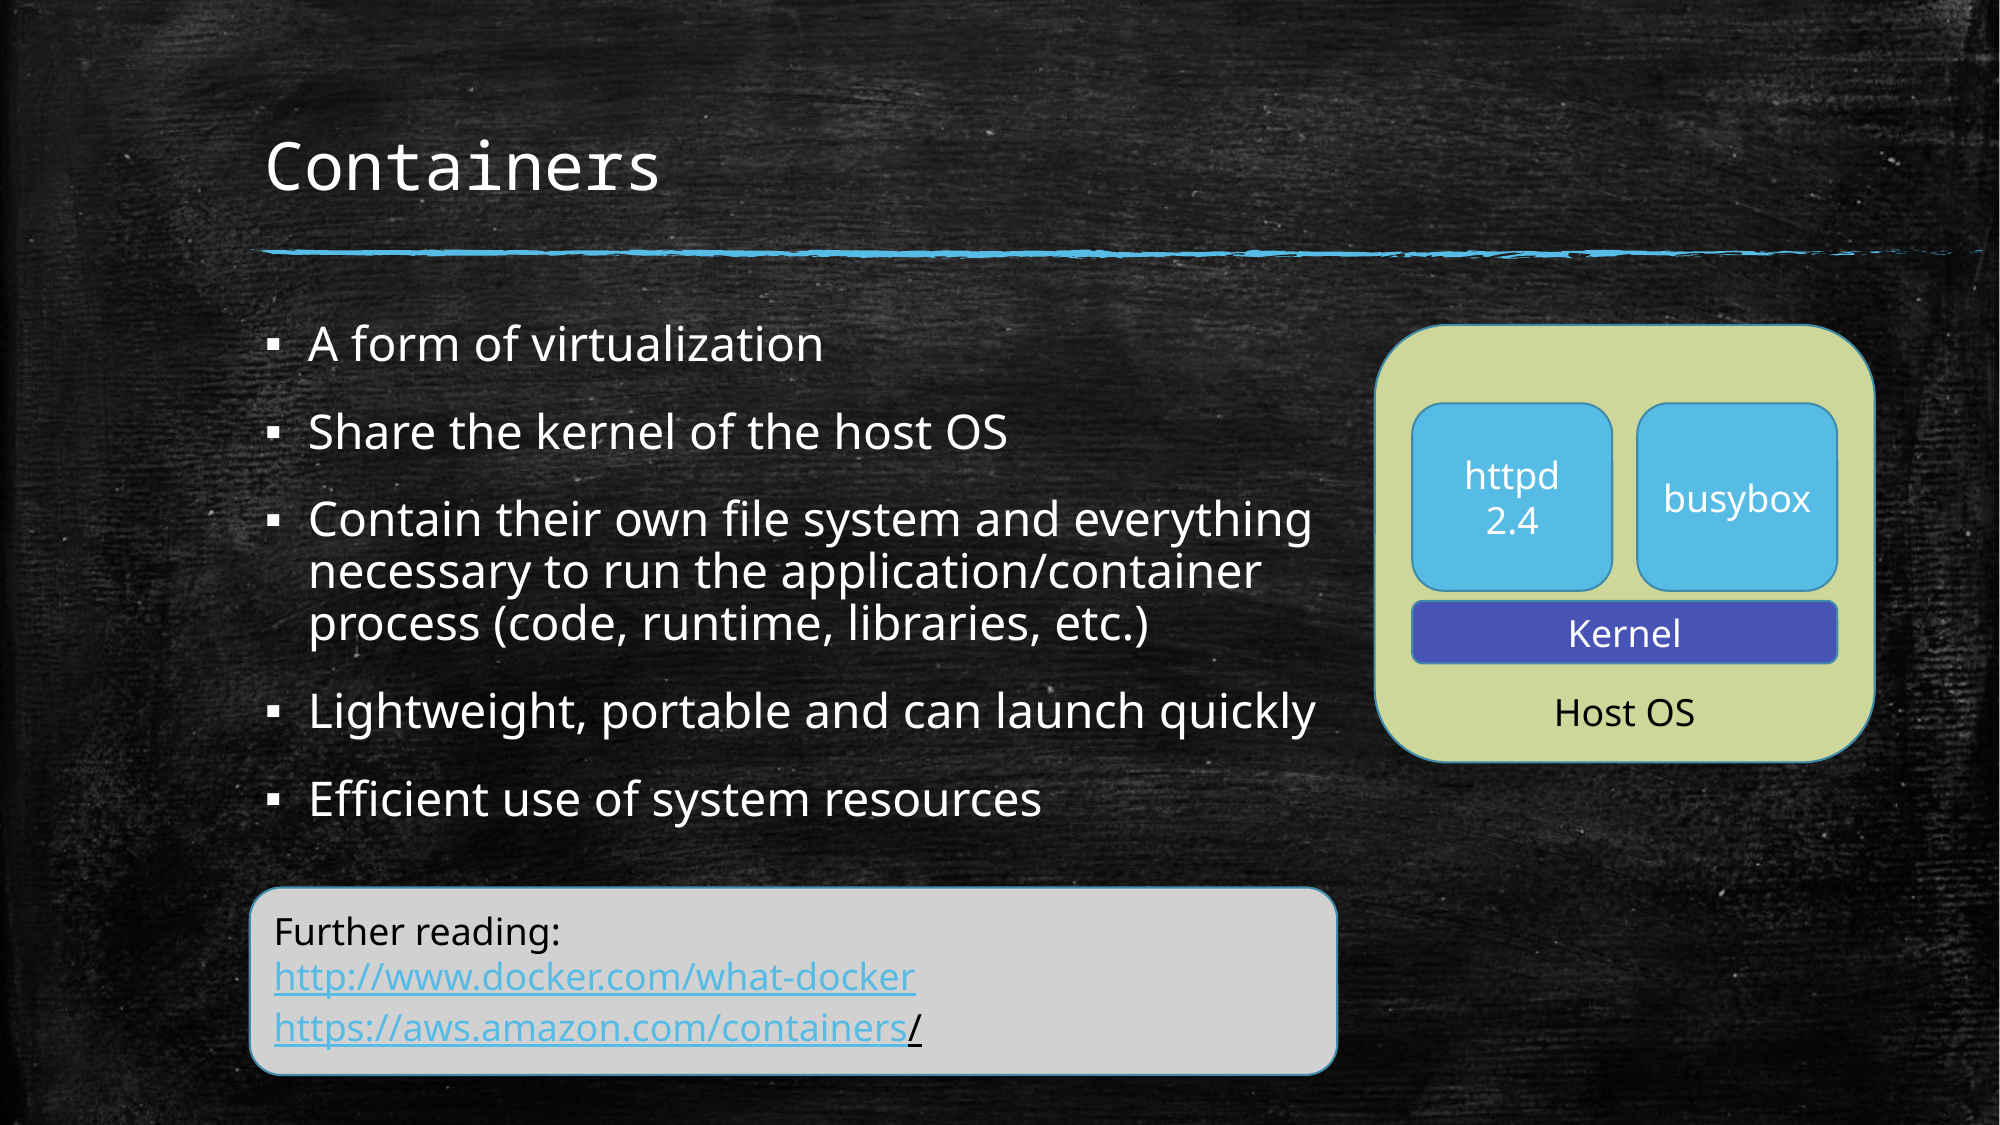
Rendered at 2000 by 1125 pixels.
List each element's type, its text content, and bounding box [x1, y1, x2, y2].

text_box httpd 2.4 [1411, 402, 1614, 592]
text_box Further reading: http://www.docker.com/what-docker https://aws.amazon.com/containers/ [248, 886, 1339, 1077]
text_box Kernel [1411, 599, 1839, 665]
text_box Host OS [1373, 323, 1876, 764]
text_box busybox [1636, 402, 1839, 592]
list A form of virtualization Share the kernel of the host OS Contain their own file system and everything necessary to run the application/container process (code, runtime, libraries, etc.) Lightweight, portable and can launch quickly Efficient use of system resources [249, 312, 1350, 863]
title Containers [249, 45, 1750, 213]
